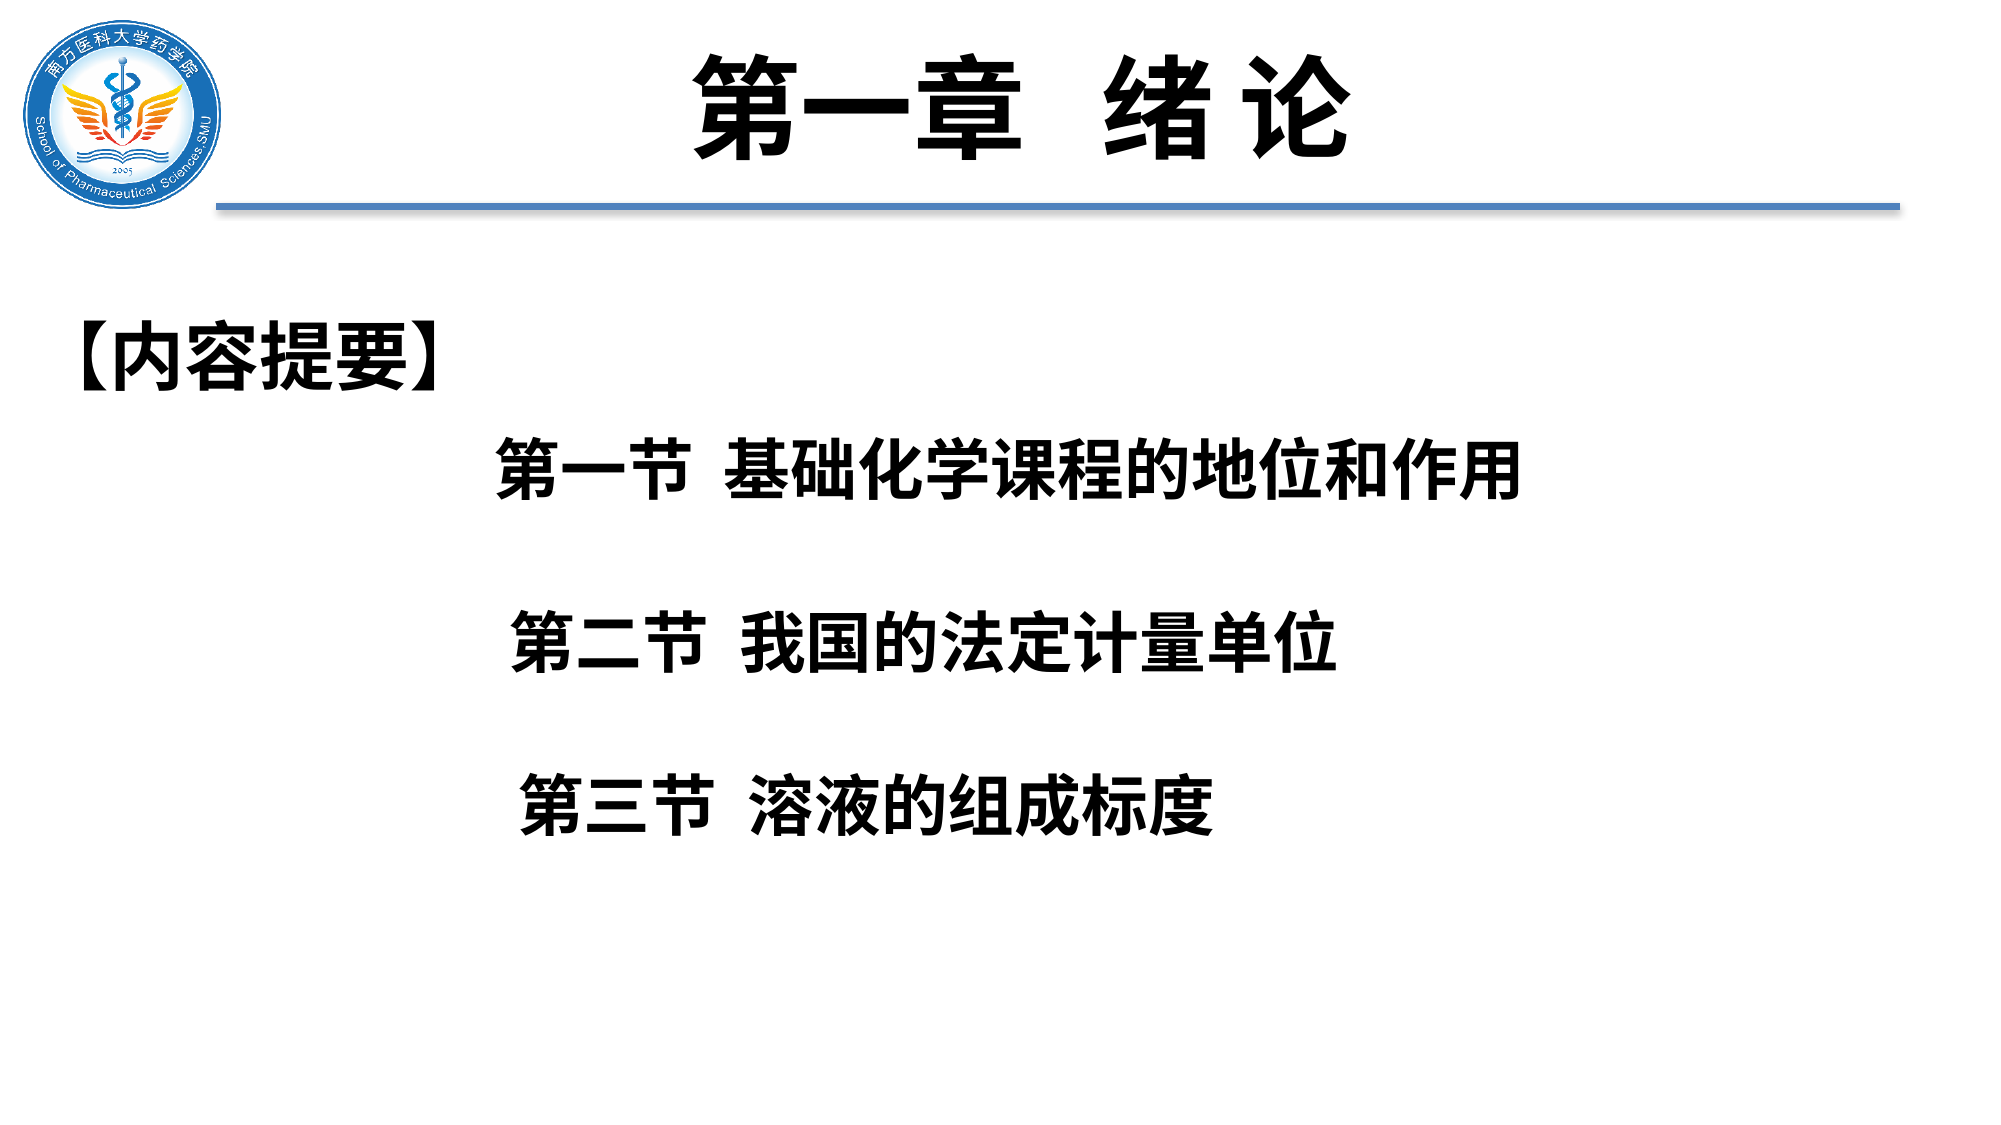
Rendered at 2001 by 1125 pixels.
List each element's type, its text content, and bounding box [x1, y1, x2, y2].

picture [23, 20, 221, 209]
text_box 【内容提要】 [19, 302, 577, 408]
text_box 第一章 绪 论 [464, 30, 1602, 181]
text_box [479, 420, 1618, 851]
